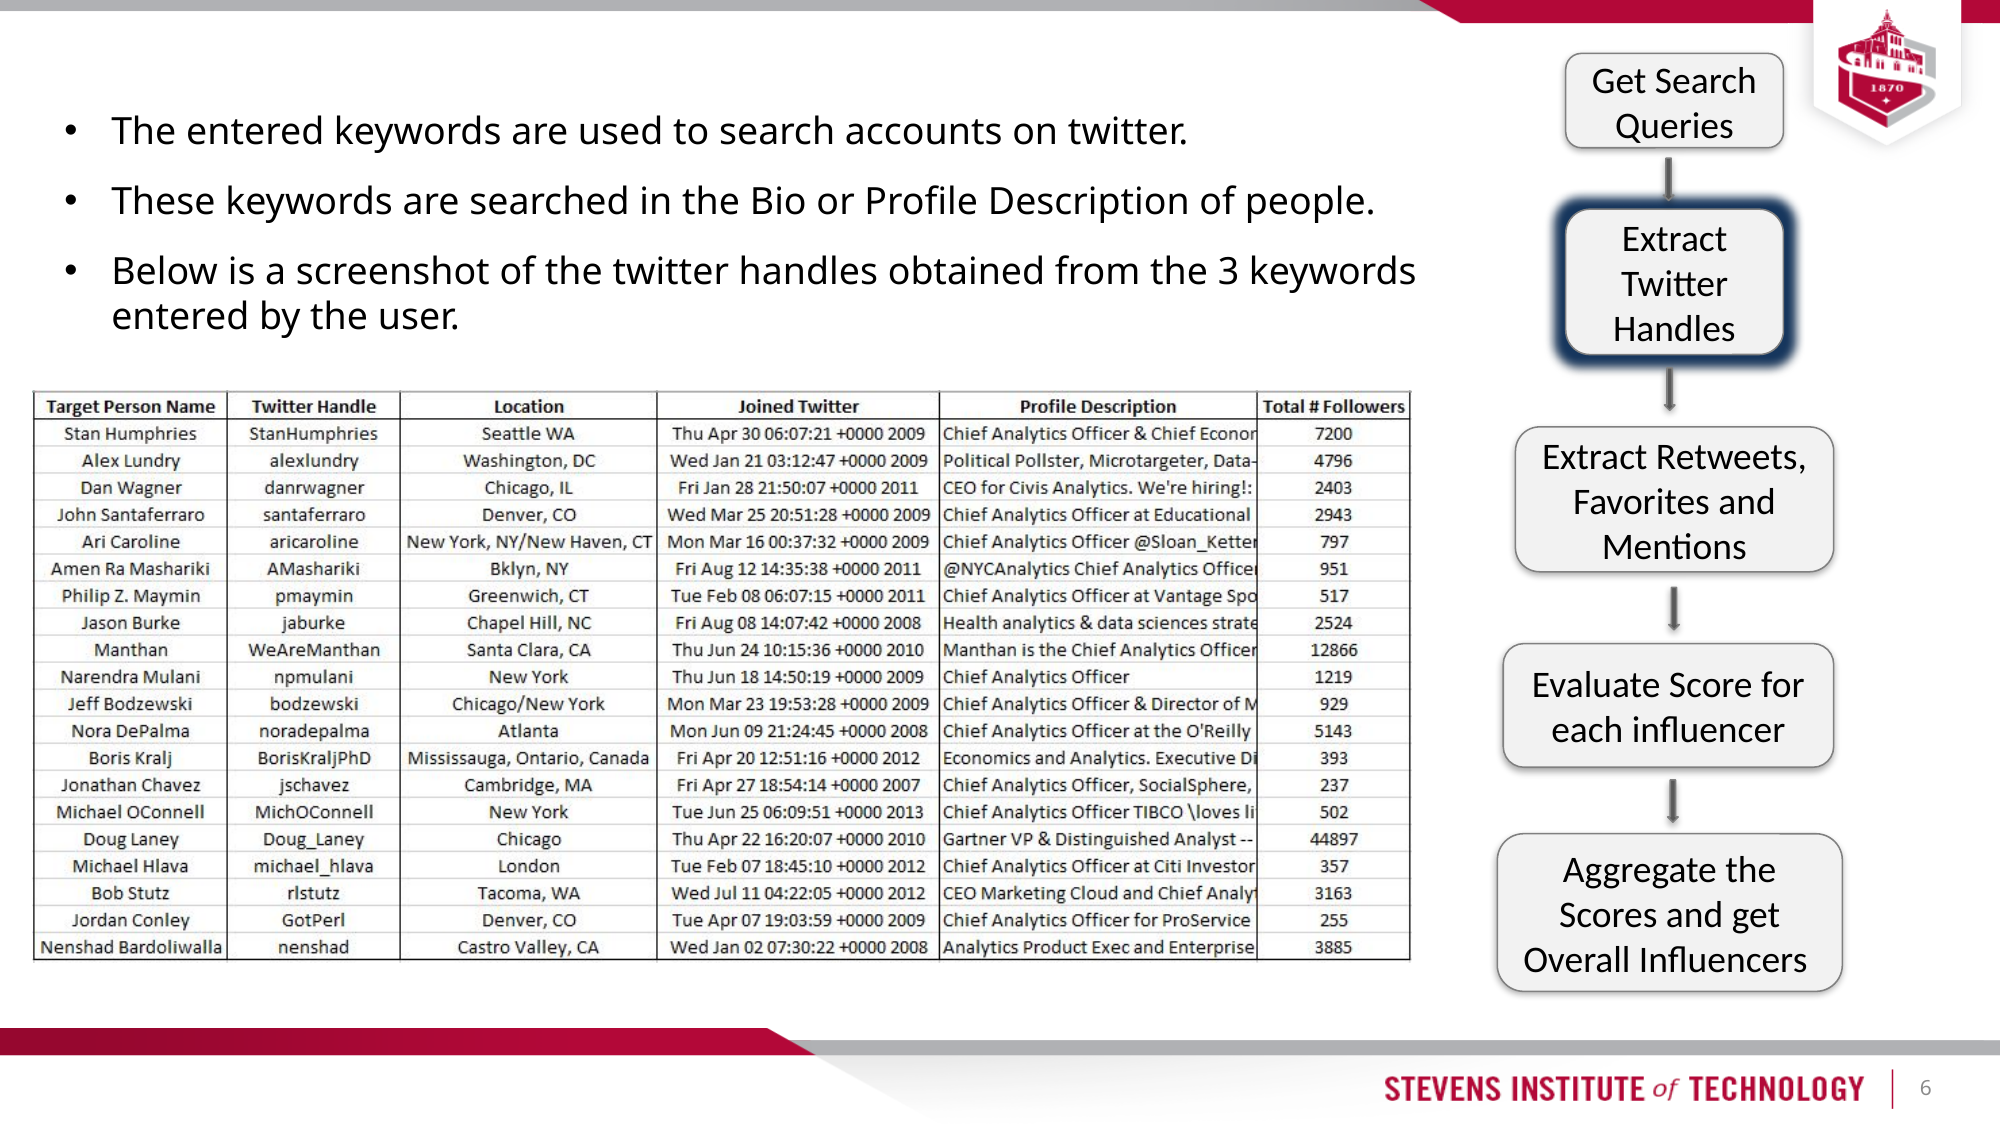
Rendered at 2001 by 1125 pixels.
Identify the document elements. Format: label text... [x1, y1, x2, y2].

picture [0, 1028, 2000, 1125]
slide_number 6 [1904, 1071, 1986, 1108]
text_box Extract Retweets, Favorites and Mentions [1514, 426, 1835, 573]
text_box Evaluate Score for each influencer [1502, 642, 1835, 769]
text_box [1662, 157, 1675, 202]
text_box Get Search Queries [1564, 52, 1785, 149]
list The entered keywords are used to search accounts on twitter. These keywords are searched in the Bio or Profile Description of people. Below is a screenshot of the twitter handles obtained from the 3 keywords entered by the user. [49, 99, 1444, 1004]
text_box Aggregate the Scores and get Overall Influencers [1496, 832, 1844, 993]
text_box [1668, 586, 1681, 631]
text_box [1663, 367, 1676, 411]
picture [0, 0, 2000, 160]
picture [32, 390, 1412, 964]
text_box Extract Twitter Handles [1564, 208, 1785, 356]
text_box [1666, 779, 1679, 823]
